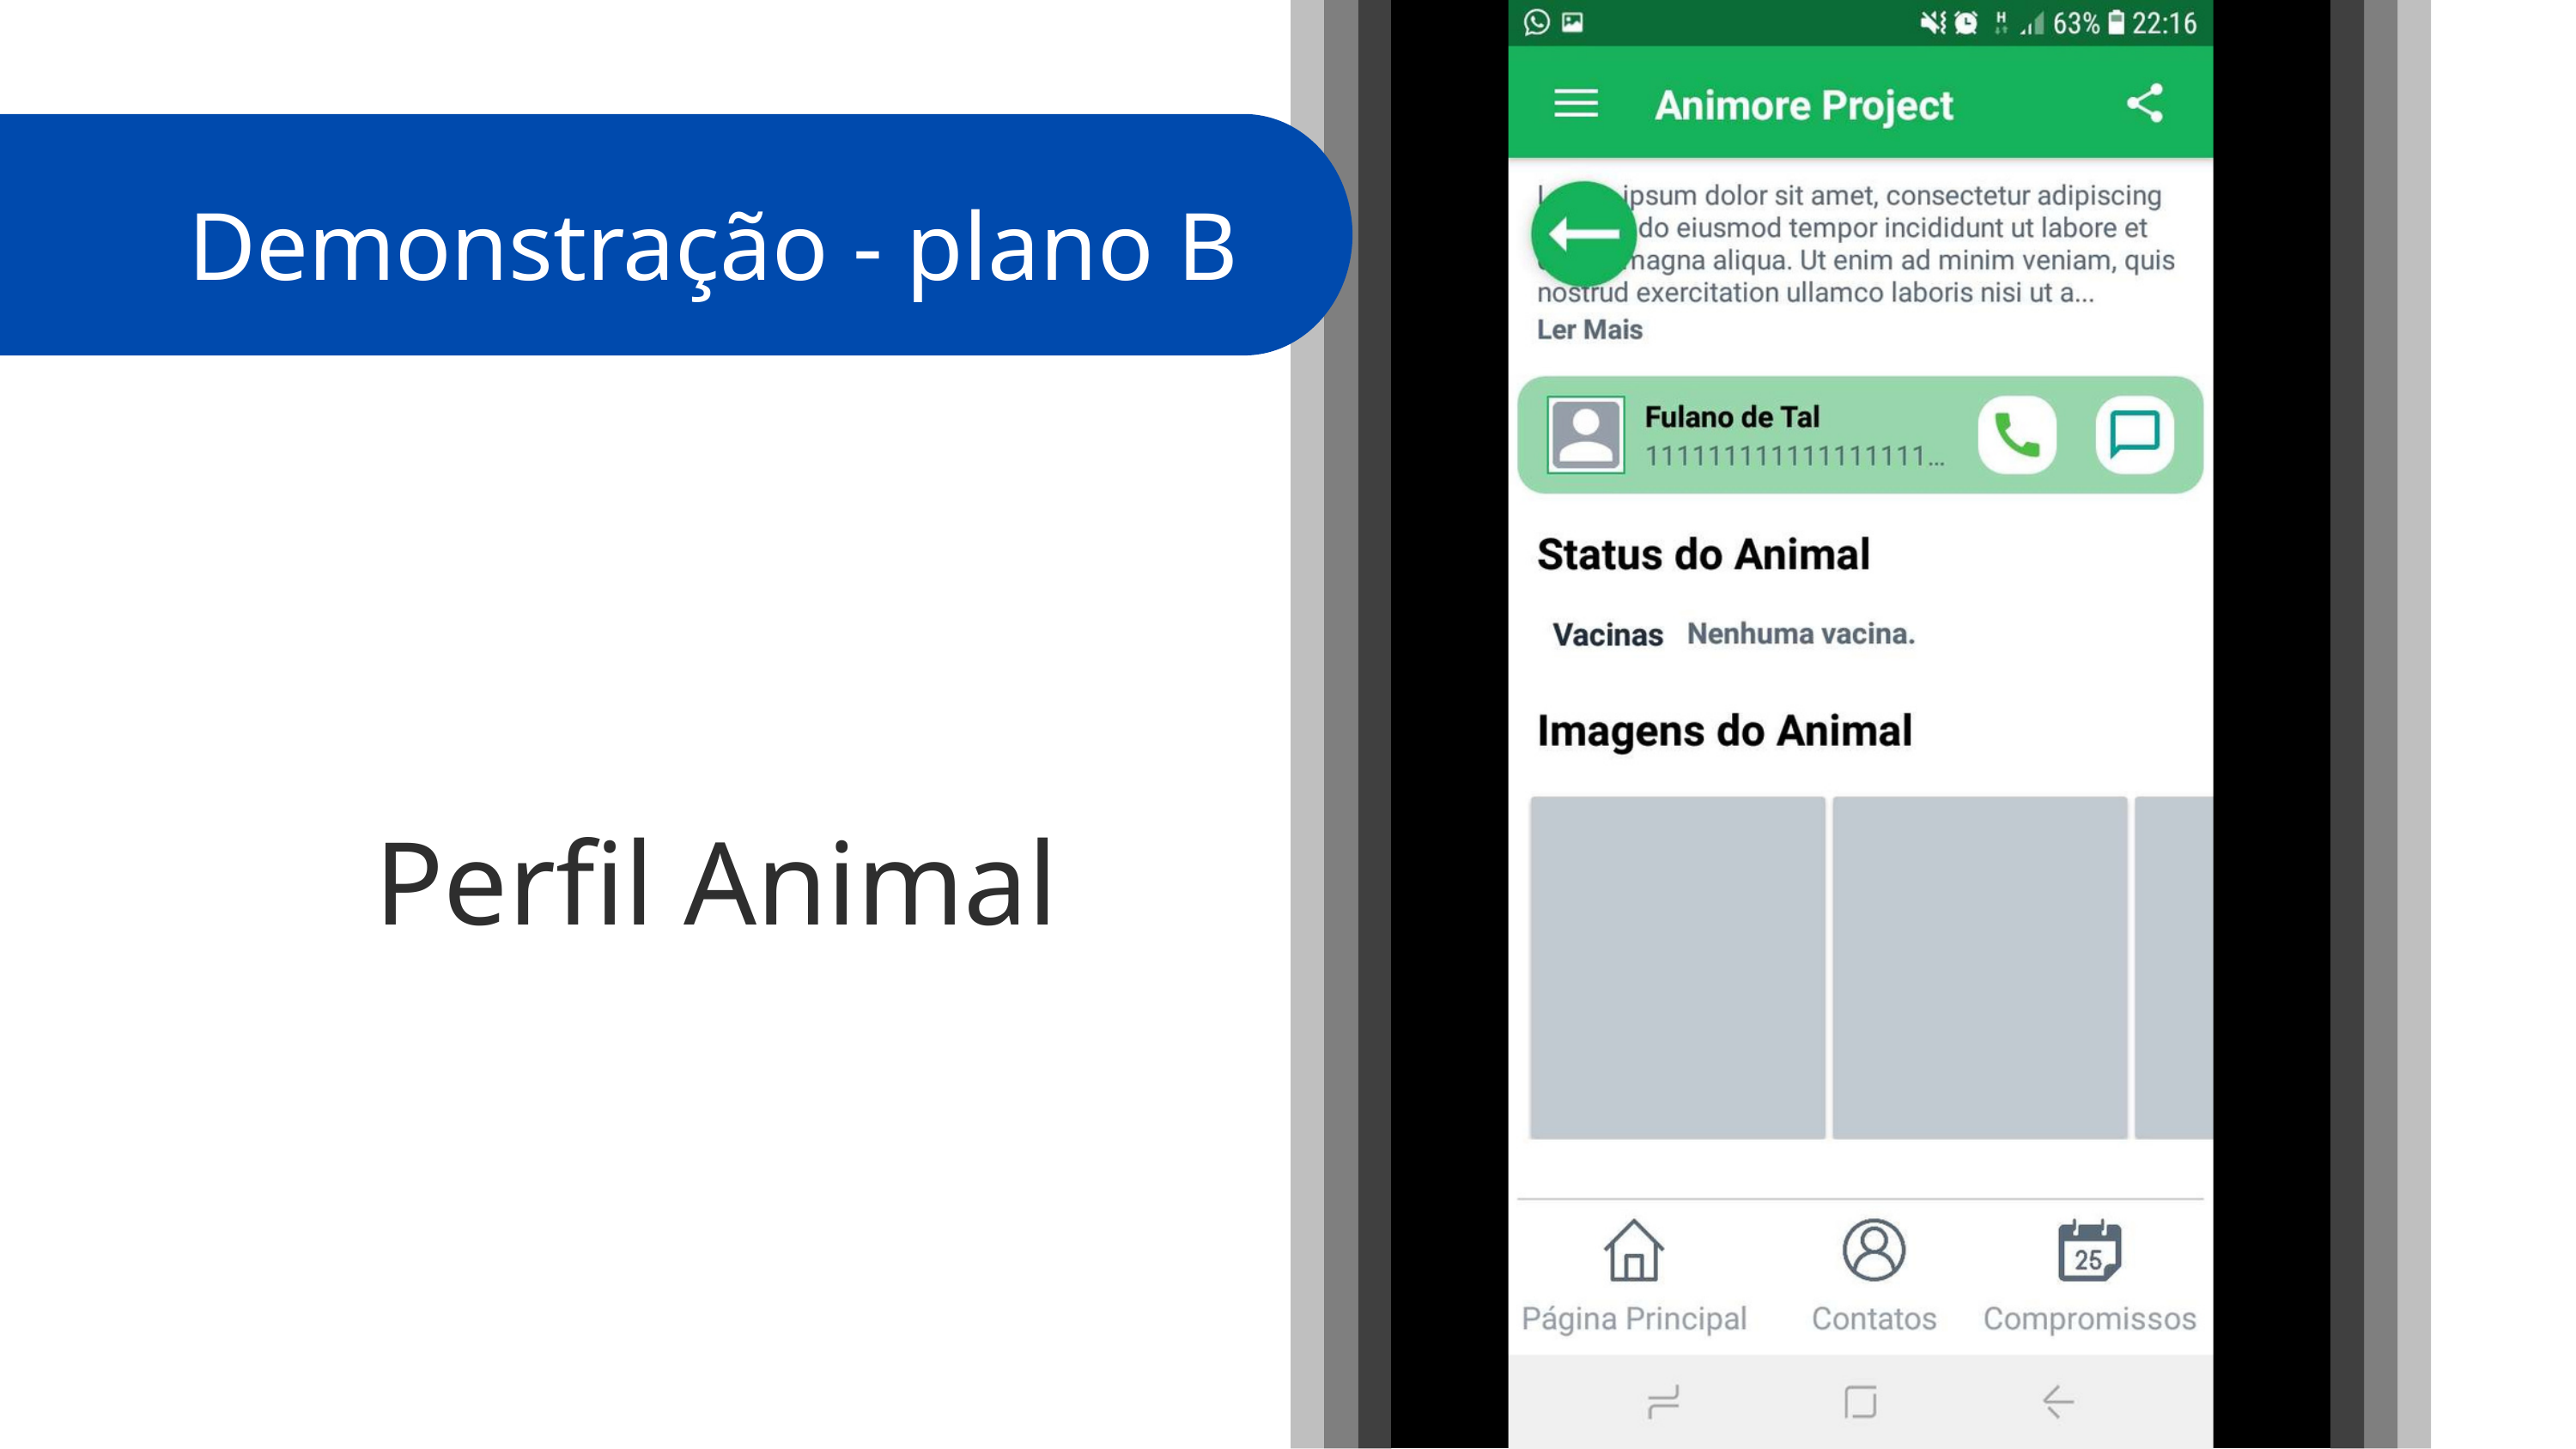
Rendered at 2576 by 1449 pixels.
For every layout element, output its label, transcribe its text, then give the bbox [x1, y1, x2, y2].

text_box Perfil Animal [144, 787, 1285, 948]
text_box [0, 96, 1353, 373]
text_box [1290, 0, 2432, 1449]
